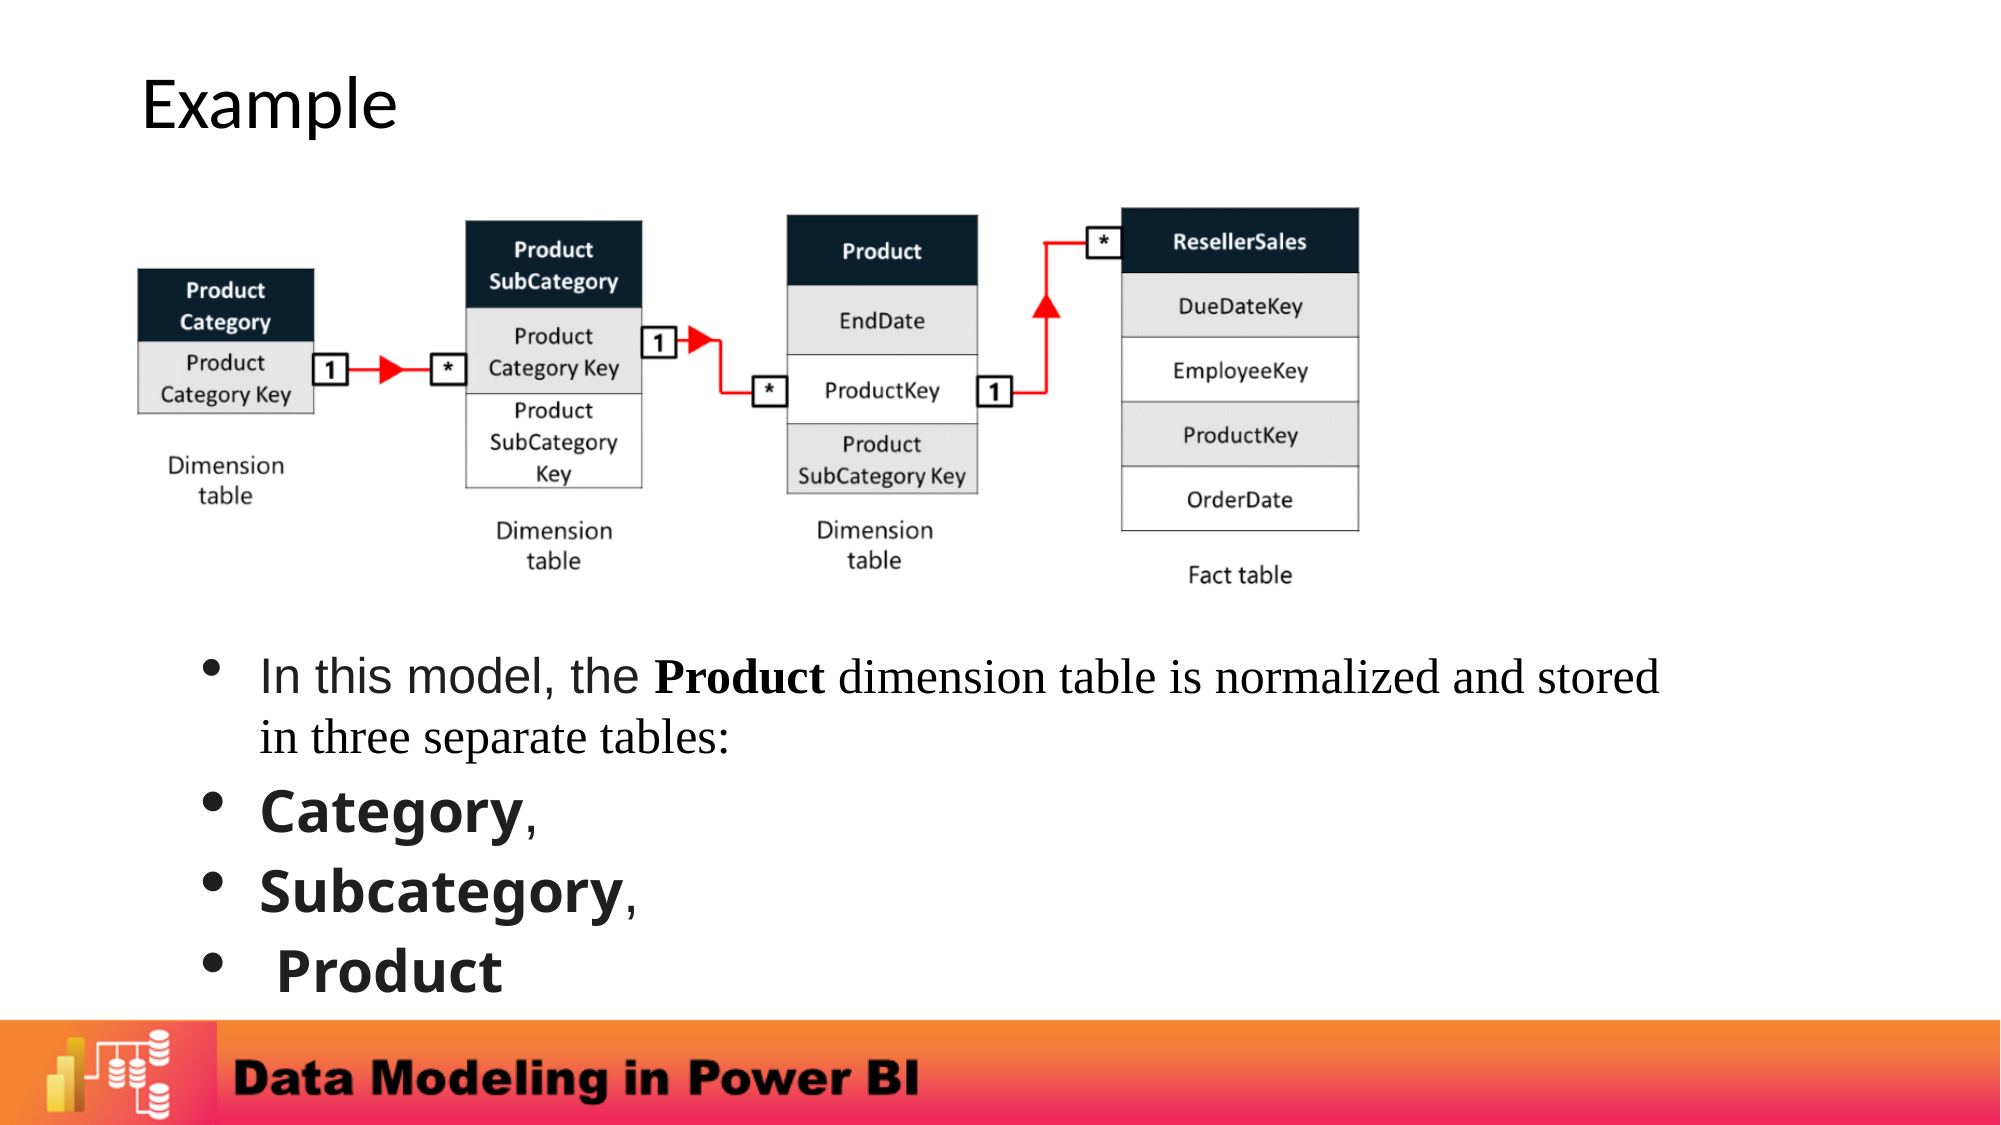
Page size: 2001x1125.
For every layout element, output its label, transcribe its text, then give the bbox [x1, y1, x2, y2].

text_box In this model, the Product dimension table is normalized and stored in three separate tables: Category, Subcategory, Product [188, 636, 1712, 1012]
picture [0, 0, 2001, 1125]
